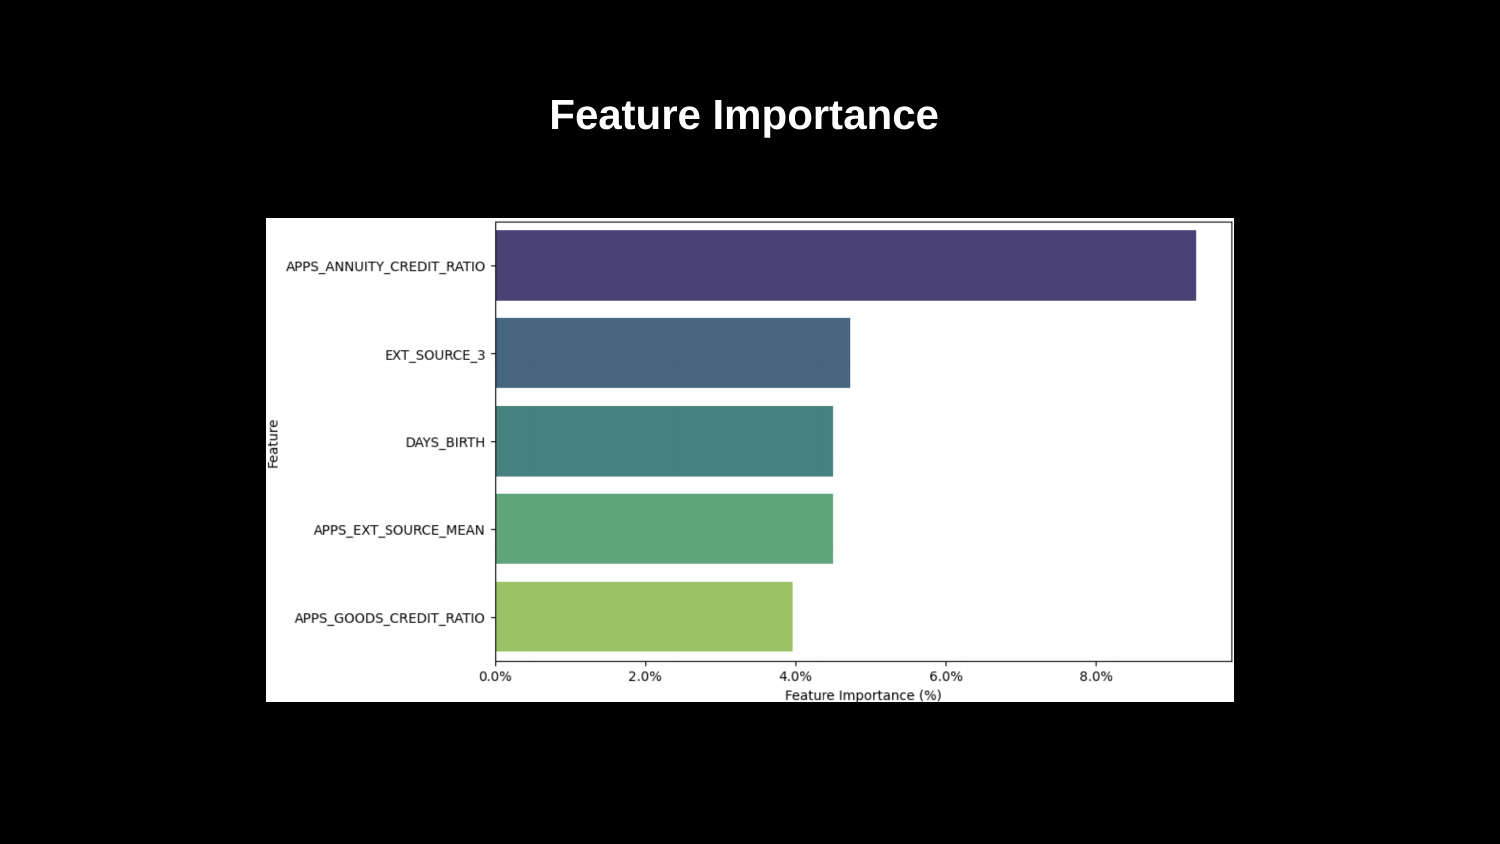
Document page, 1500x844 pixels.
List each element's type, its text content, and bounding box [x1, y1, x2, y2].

title Feature Importance [51, 72, 1449, 167]
picture [265, 218, 1235, 702]
